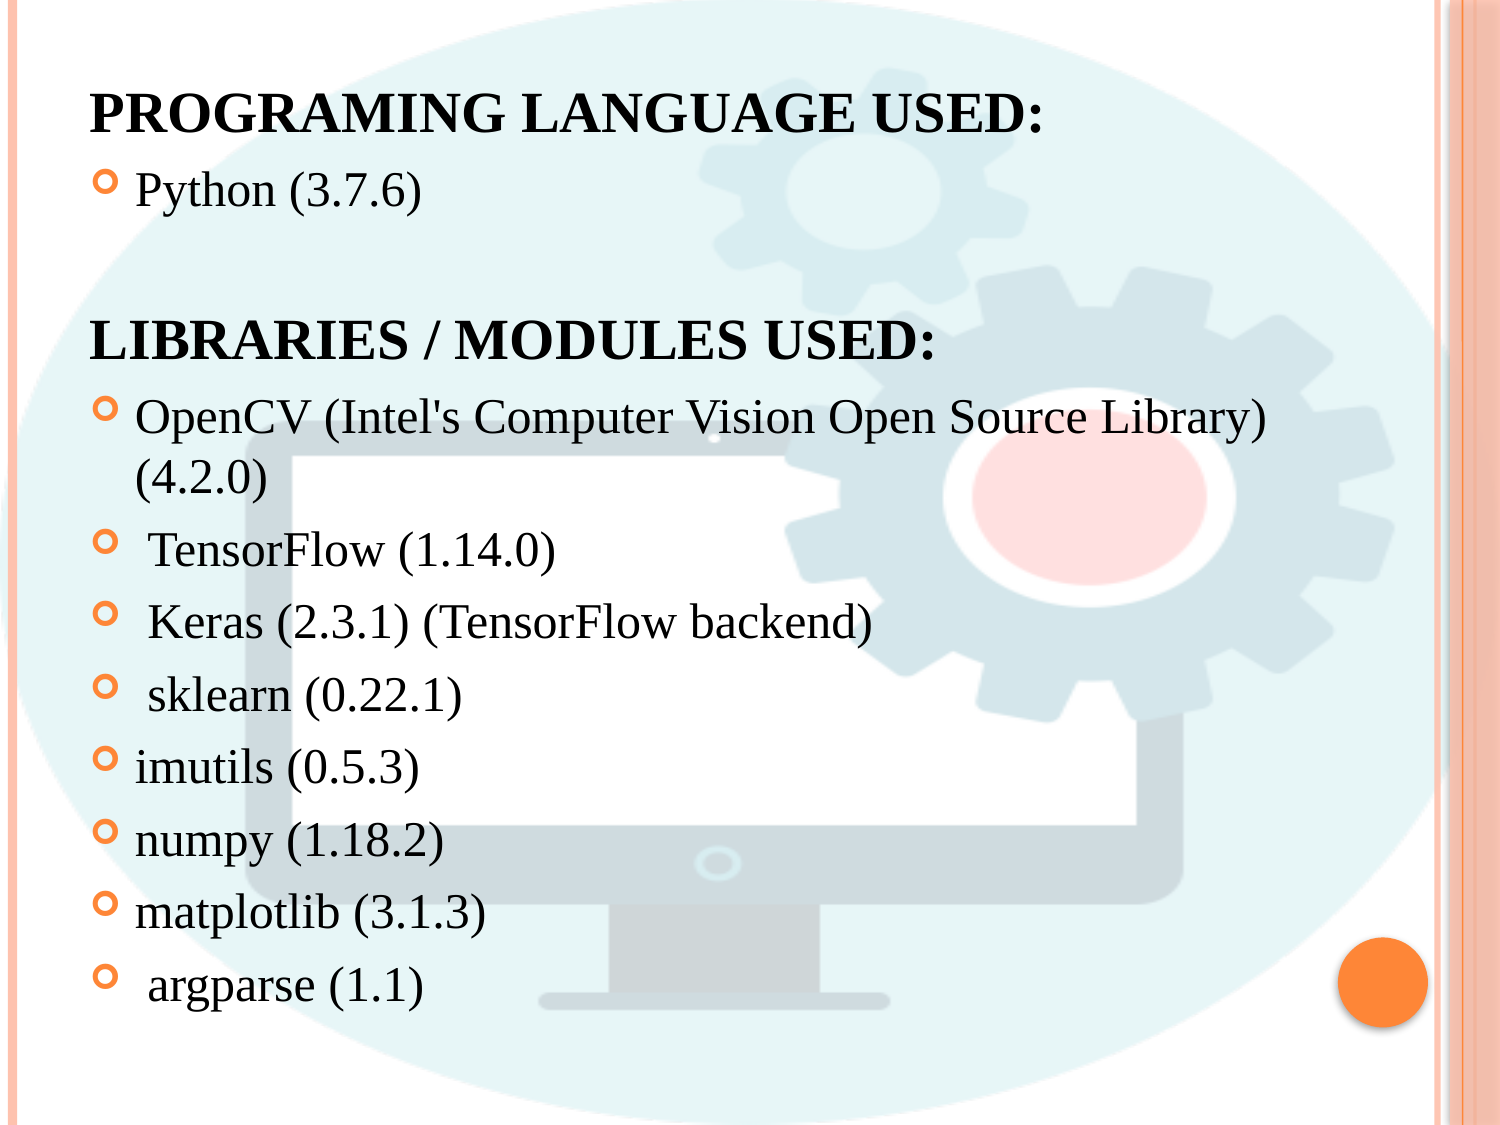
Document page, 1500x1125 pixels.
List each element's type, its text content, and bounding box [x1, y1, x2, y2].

list PROGRAMING LANGUAGE USED: Python (3.7.6) LIBRARIES / MODULES USED: OpenCV (Intel's Computer Vision Open Source Library) (4.2.0) TensorFlow (1.14.0) Keras (2.3.1) (TensorFlow backend) sklearn (0.22.1) imutils (0.5.3) numpy (1.18.2) matplotlib (3.1.3) argparse (1.1) [75, 66, 1300, 1062]
